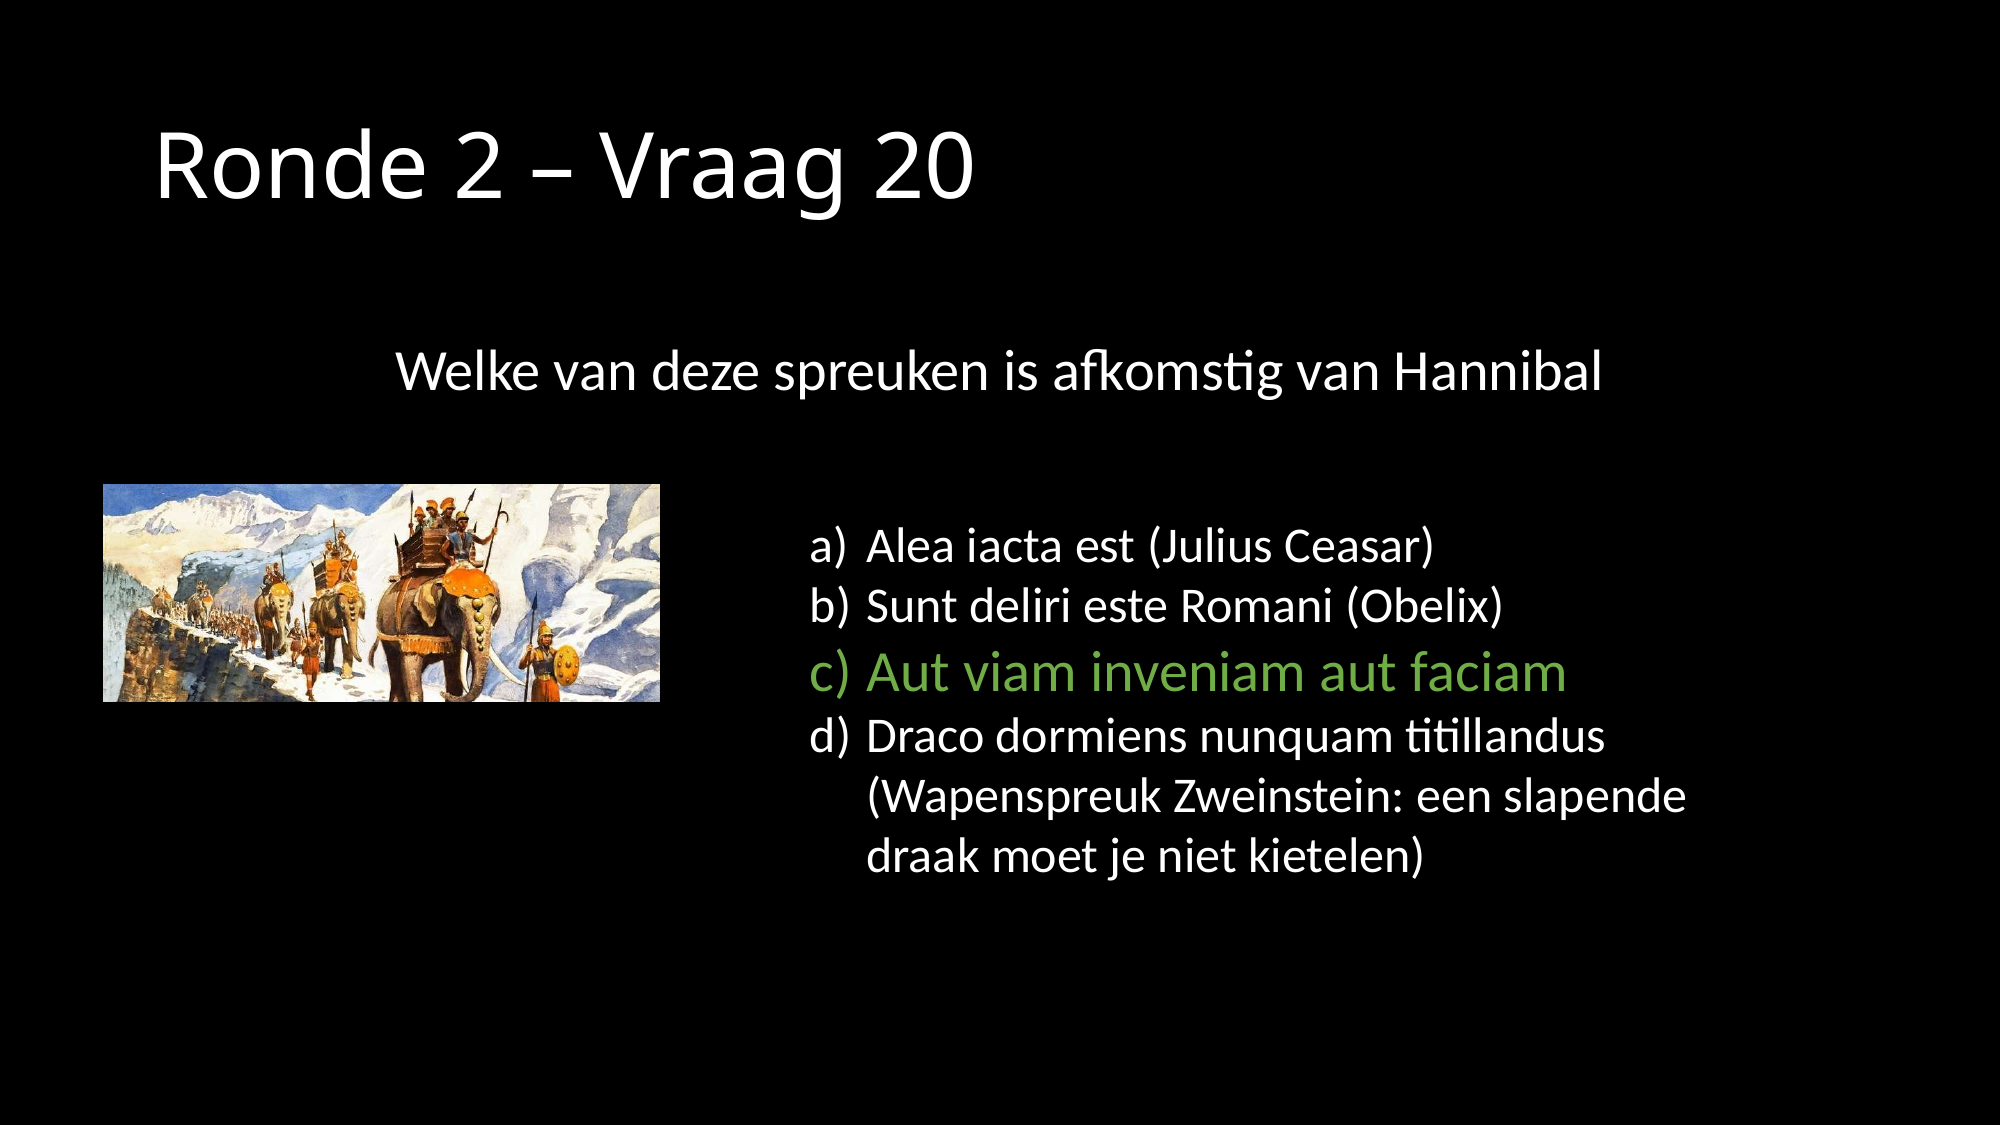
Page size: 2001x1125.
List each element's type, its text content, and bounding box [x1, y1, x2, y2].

list Welke van deze spreuken is afkomstig van Hannibal [137, 299, 1863, 445]
text_box Alea iacta est (Julius Ceasar) Sunt deliri este Romani (Obelix) Aut viam inveniam aut faciam Draco dormiens nunquam titillandus (Wapenspreuk Zweinstein: een slapende draak moet je niet kietelen) [795, 505, 1768, 891]
title Ronde 2 – Vraag 20 [137, 59, 1863, 278]
picture [103, 484, 660, 702]
